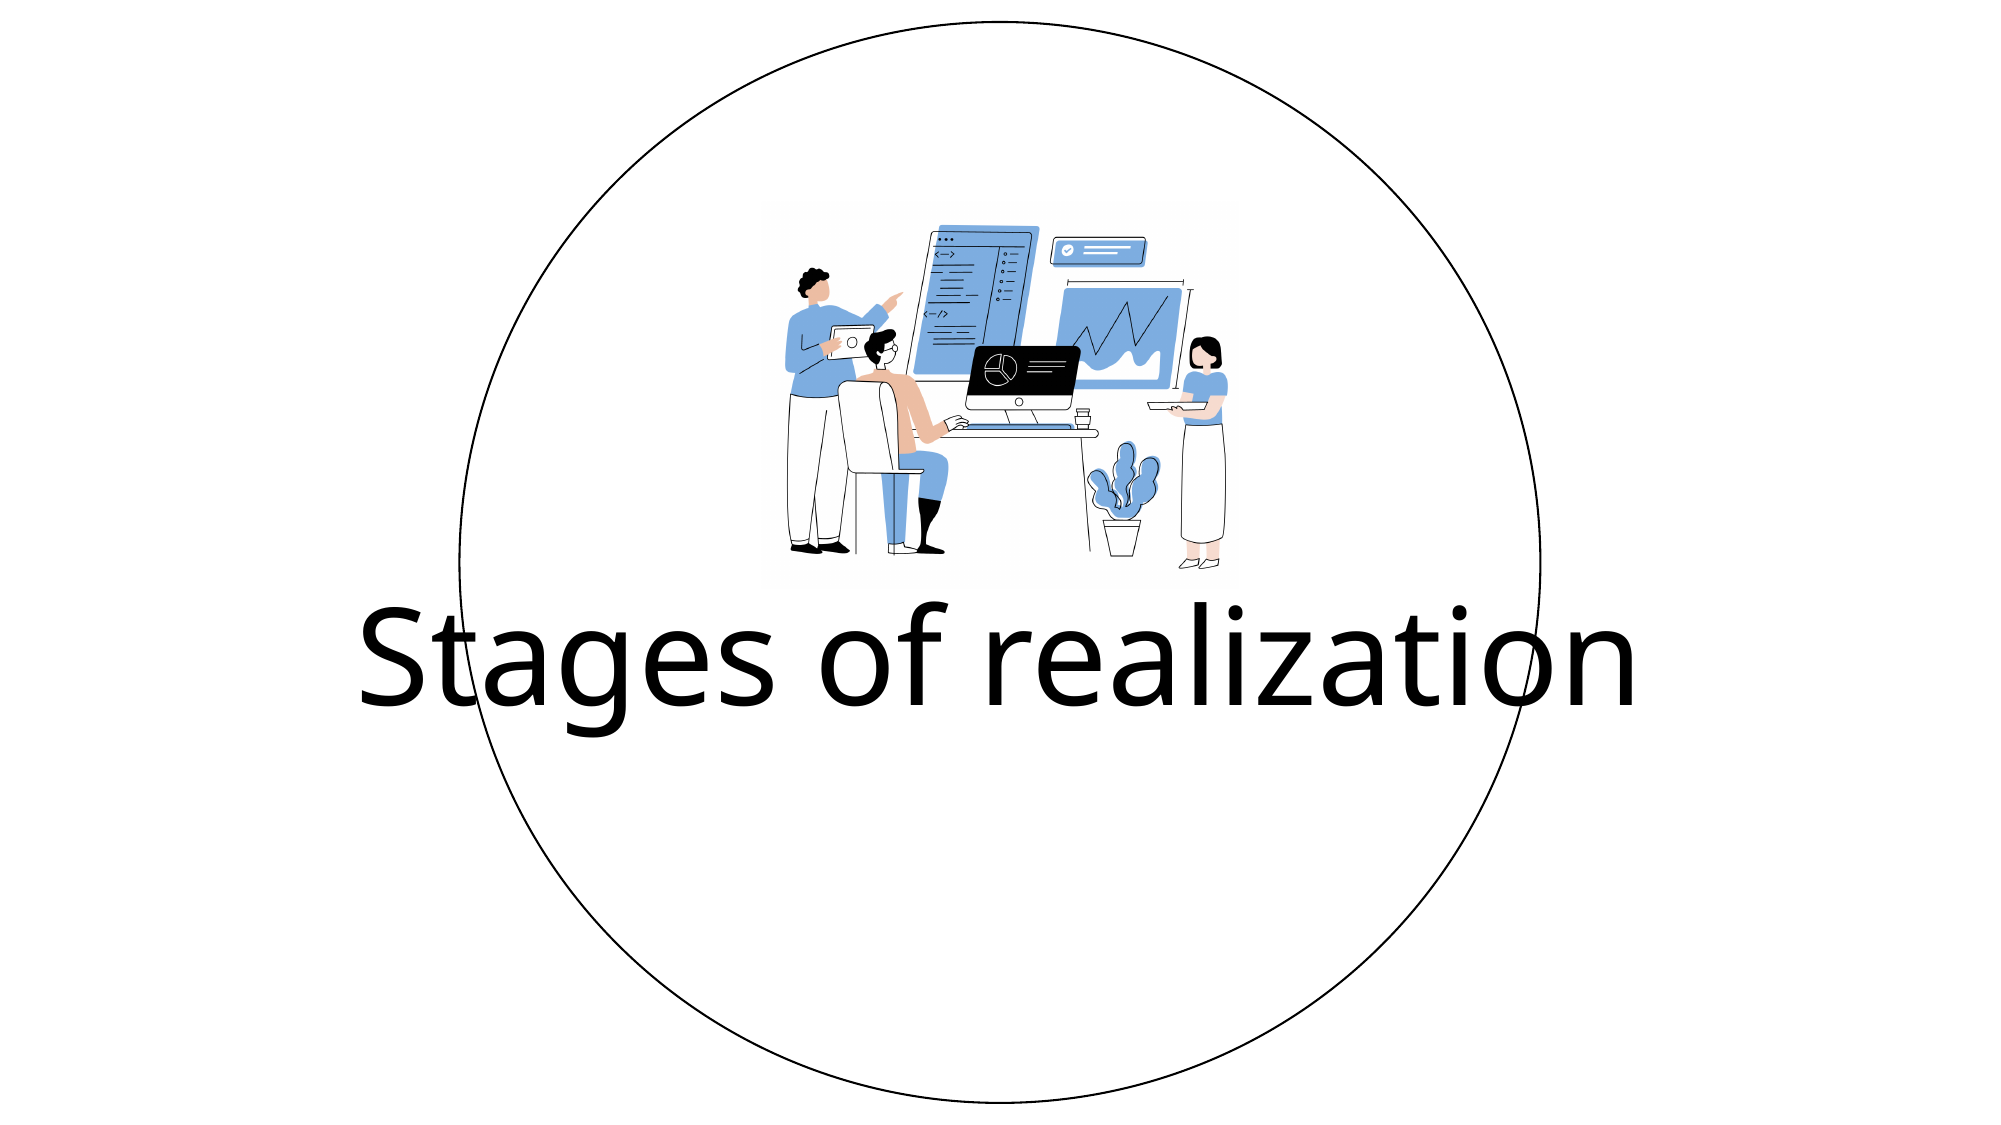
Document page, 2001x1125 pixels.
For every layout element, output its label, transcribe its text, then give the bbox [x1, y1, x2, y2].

text_box Stages of realization [337, 562, 1663, 740]
text_box [458, 20, 1542, 562]
text_box [488, 740, 1512, 1104]
picture [761, 201, 1239, 589]
